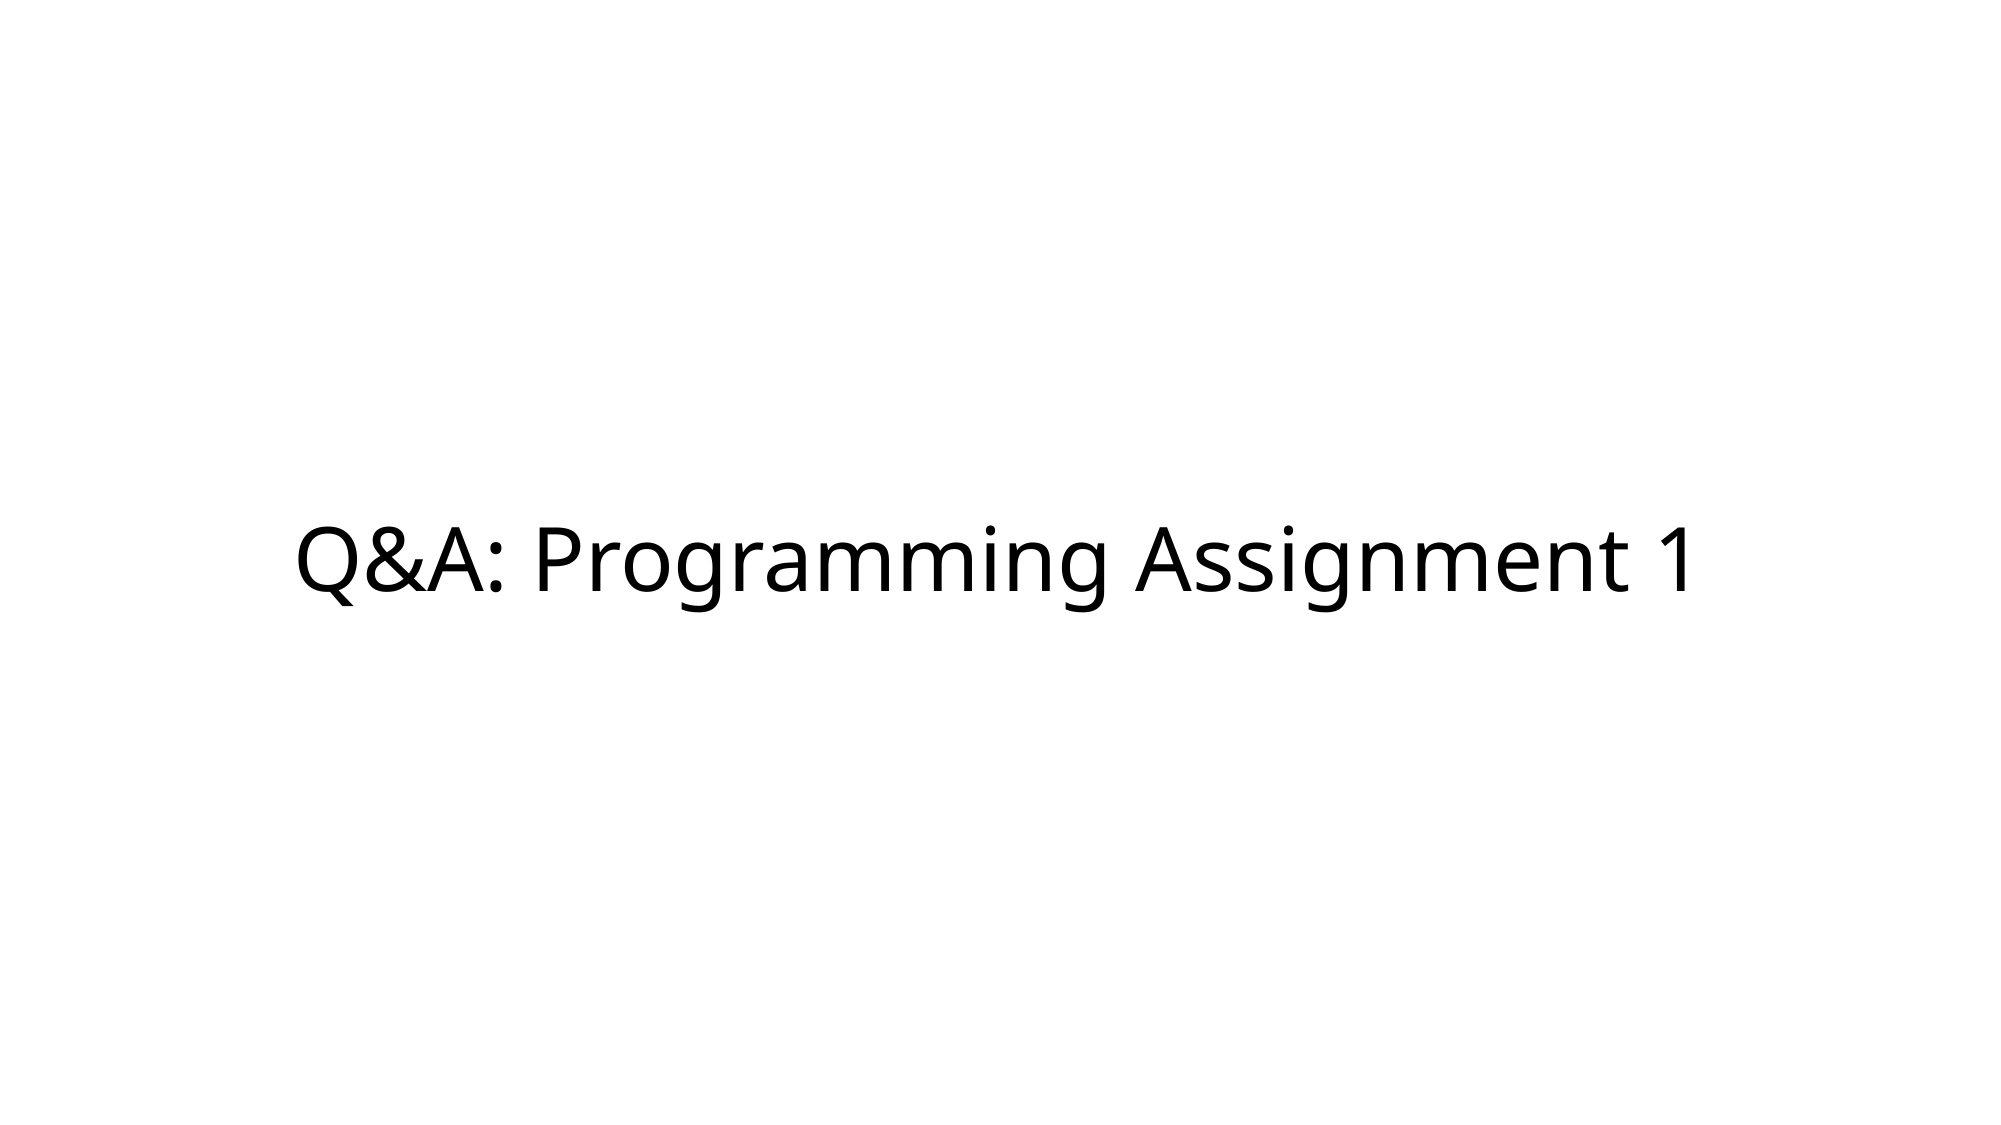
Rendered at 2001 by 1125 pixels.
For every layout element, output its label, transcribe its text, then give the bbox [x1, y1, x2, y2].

title Q&A: Programming Assignment 1 [249, 496, 1750, 629]
